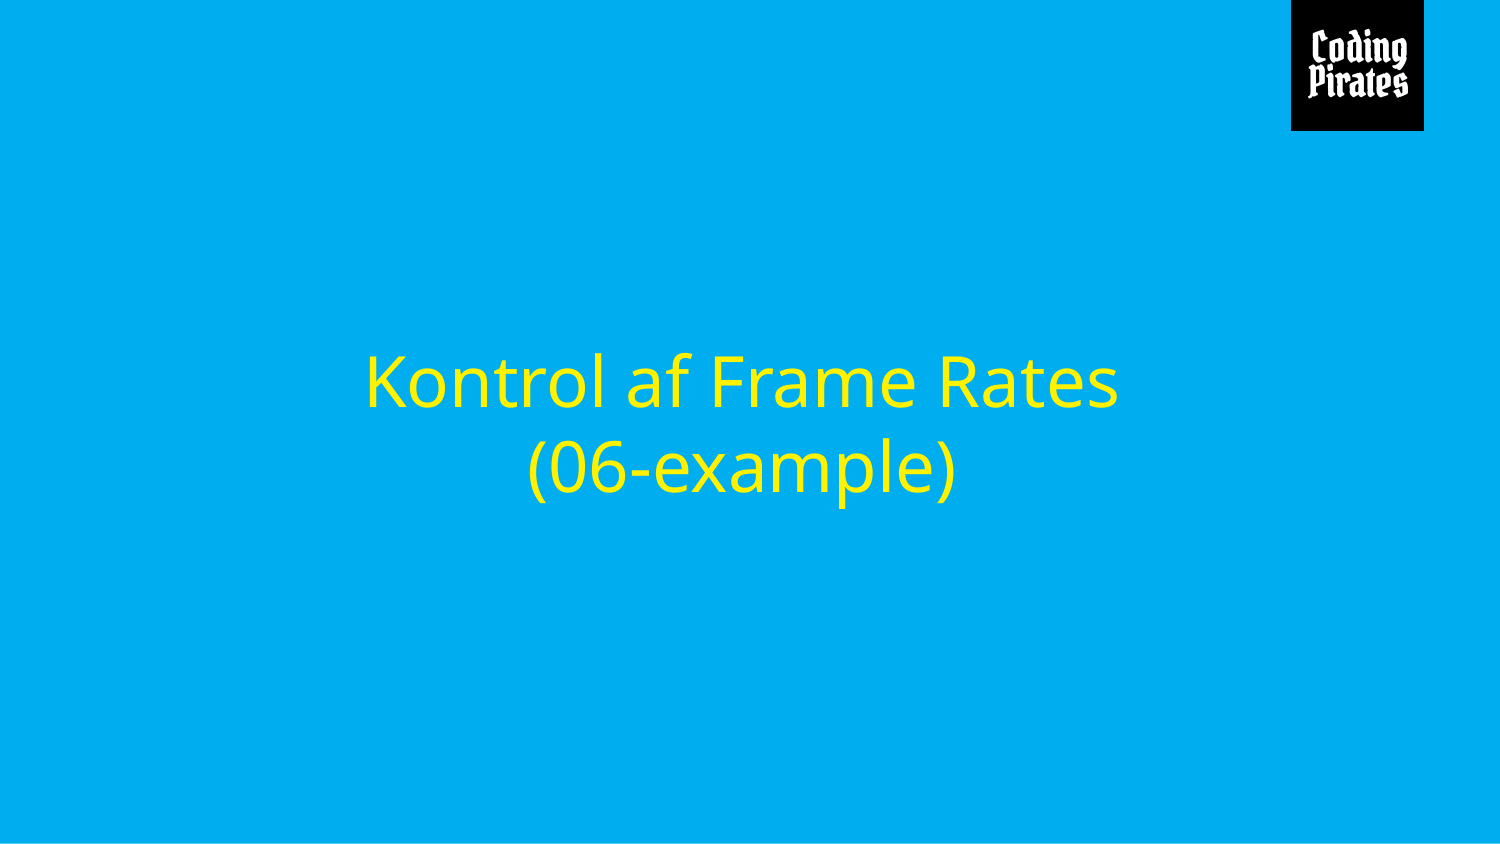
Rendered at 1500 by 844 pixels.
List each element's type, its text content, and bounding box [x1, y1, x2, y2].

picture [840, 491, 845, 508]
picture [534, 491, 544, 503]
picture [939, 491, 949, 503]
title Kontrol af Frame Rates (06-example) [12, 352, 1472, 491]
picture [1292, 0, 1423, 130]
